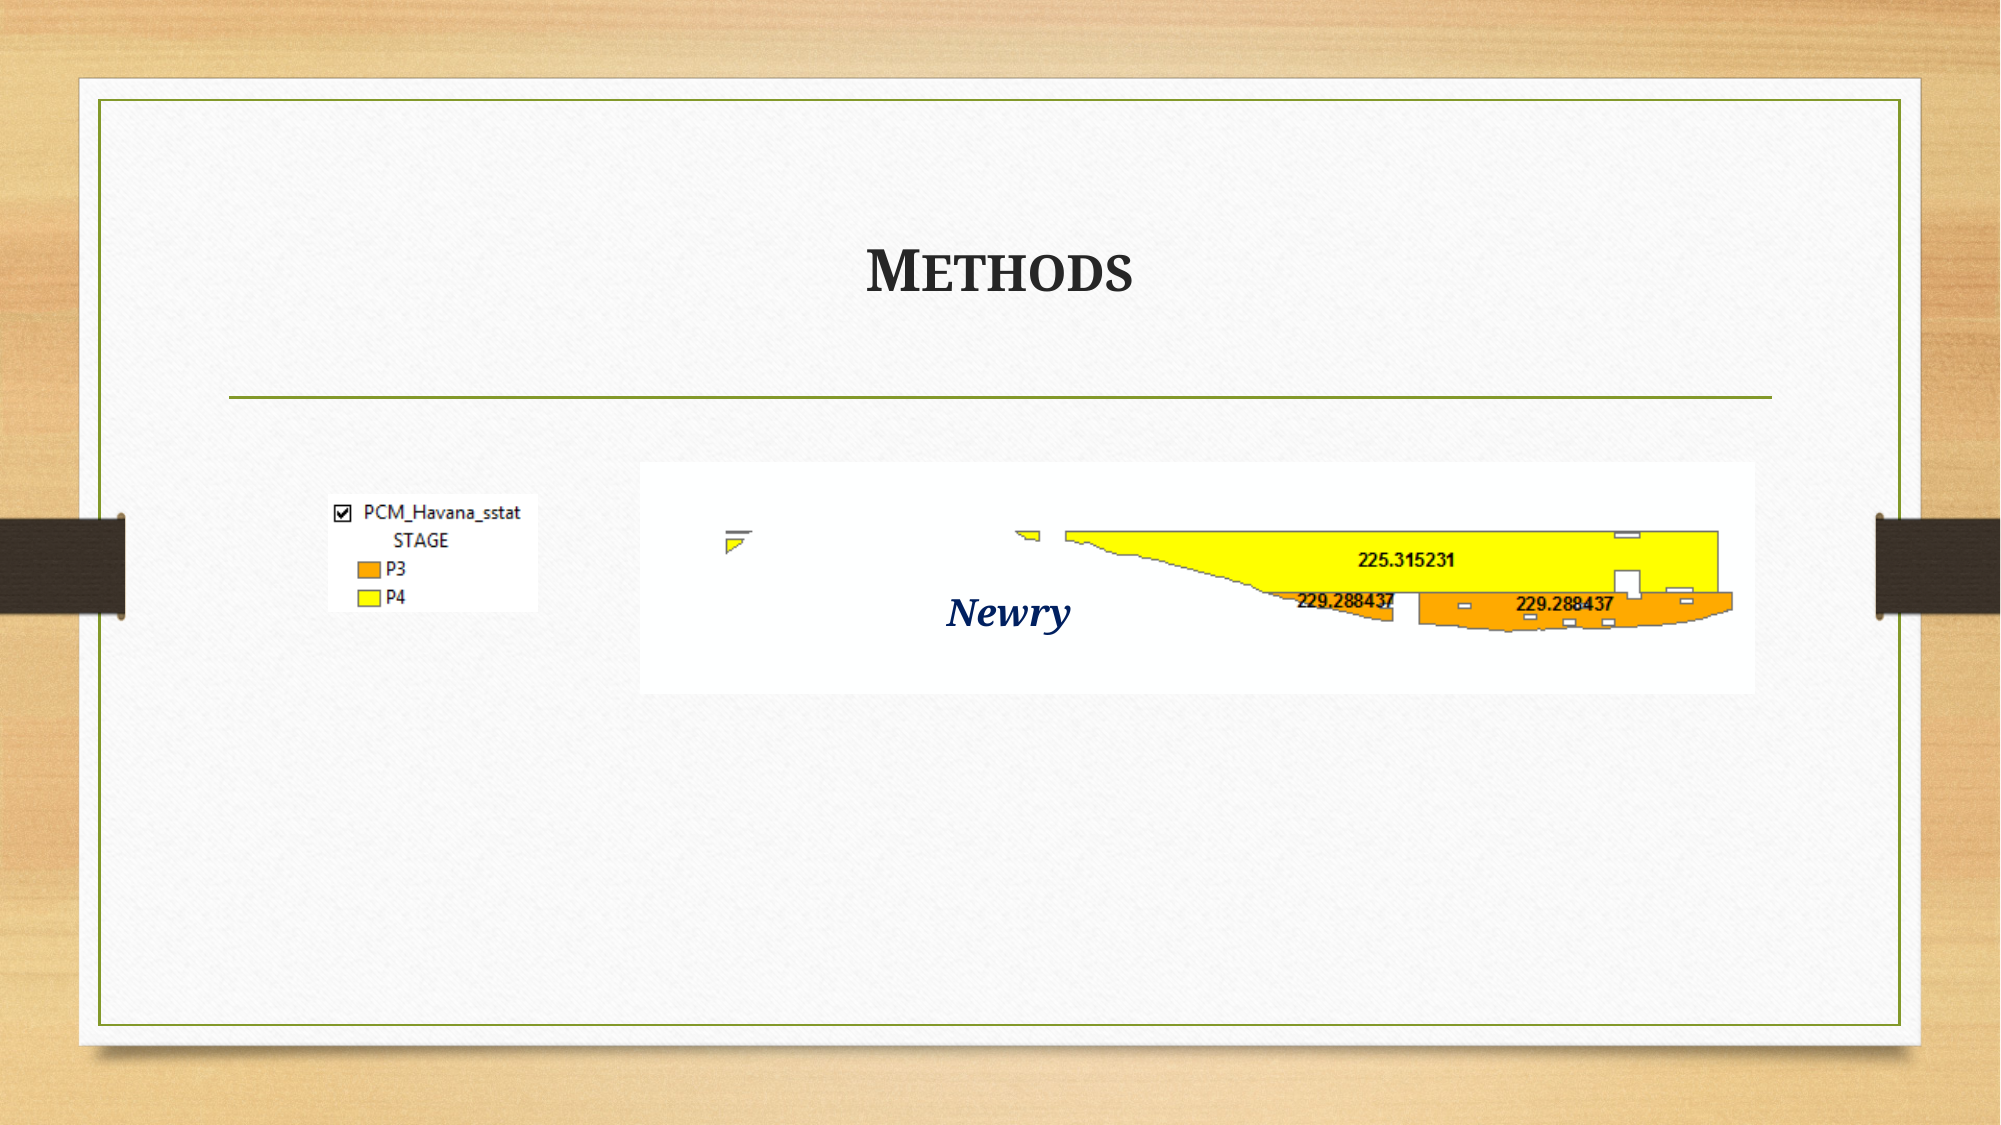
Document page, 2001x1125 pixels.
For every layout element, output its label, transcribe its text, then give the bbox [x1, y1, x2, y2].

title METHODS [212, 161, 1788, 375]
picture [0, 0, 2001, 1125]
